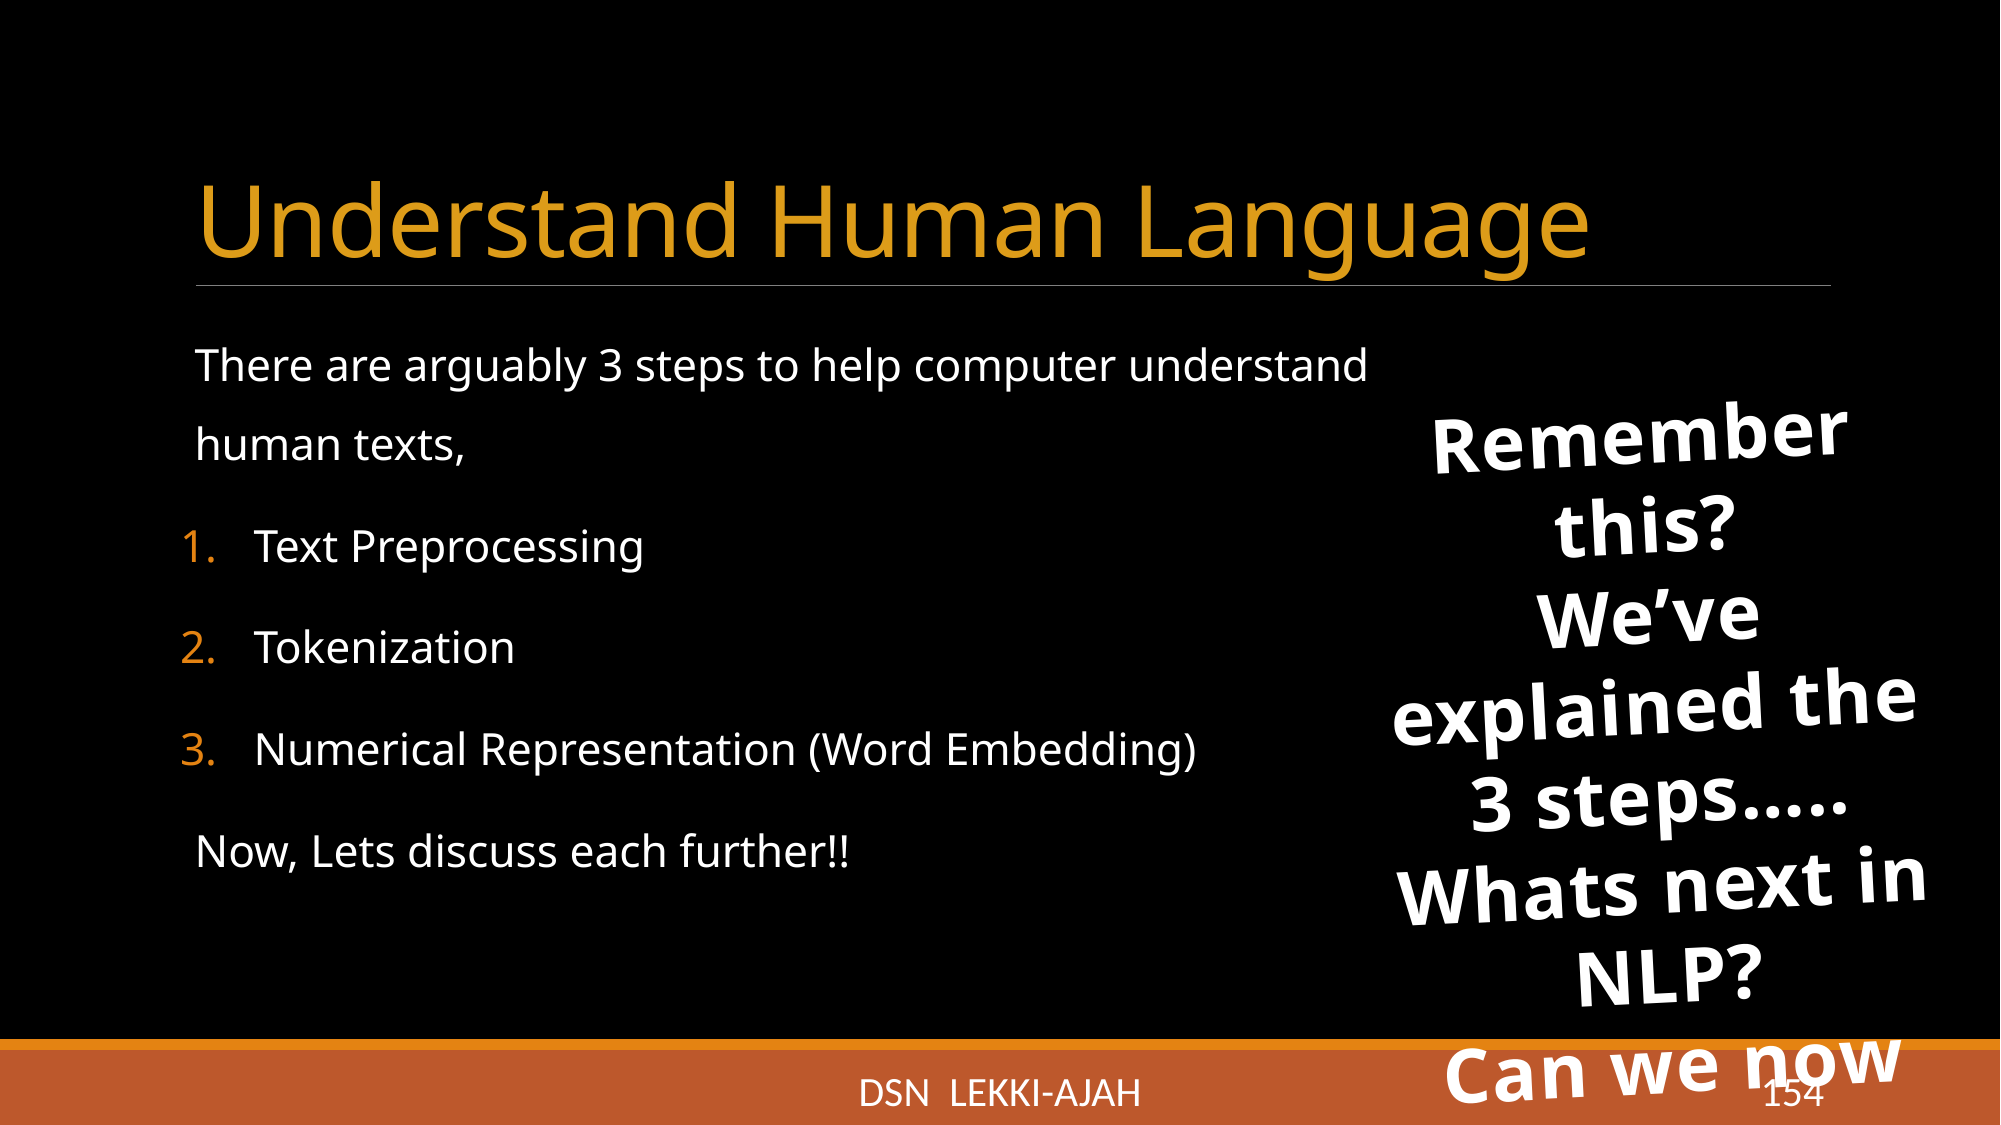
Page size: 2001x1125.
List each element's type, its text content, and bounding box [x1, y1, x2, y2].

text_box Remember this? We’ve explained the 3 steps….. Whats next in NLP? Can we now build our ChatGPT? [1328, 365, 1988, 1125]
list There are arguably 3 steps to help computer understand human texts, Text Preprocessing Tokenization Numerical Representation (Word Embedding) Now, Lets discuss each further!! [180, 302, 1494, 889]
title Understand Human Language [180, 47, 1830, 285]
footer DSN LEKKI-AJAH [604, 1059, 1366, 1120]
